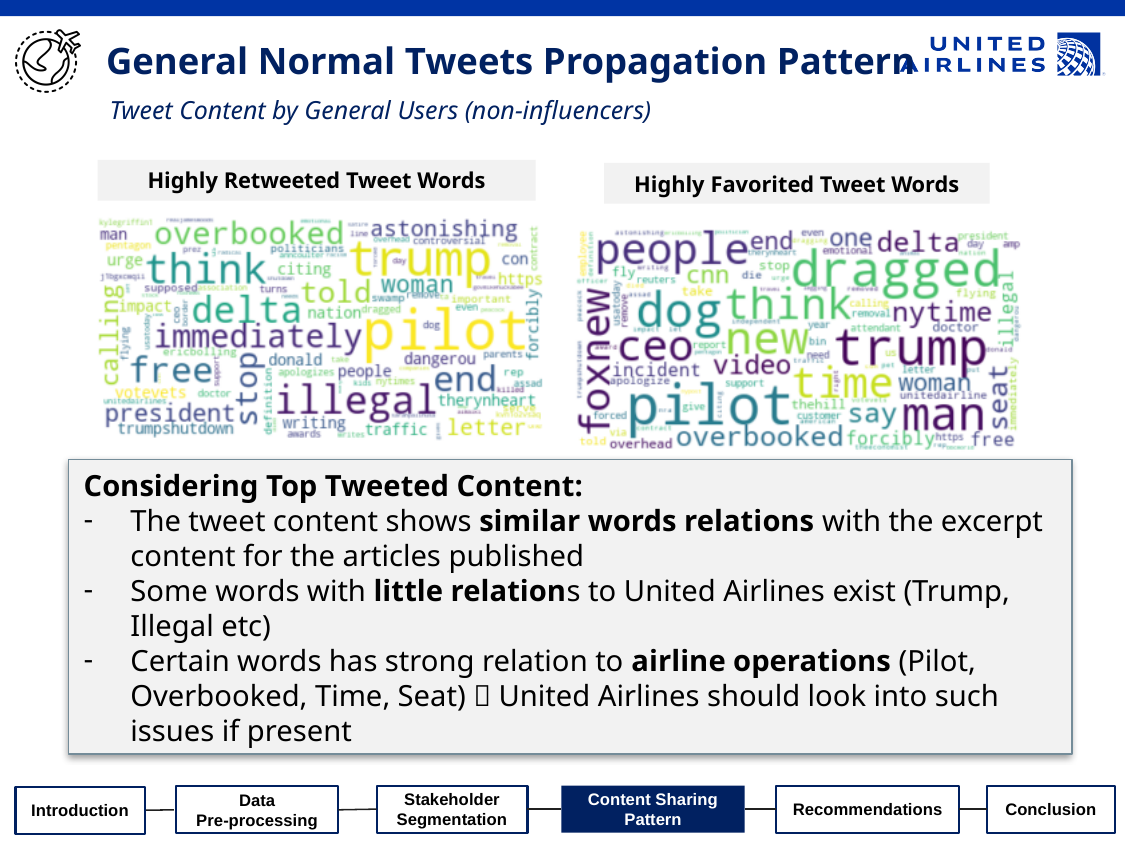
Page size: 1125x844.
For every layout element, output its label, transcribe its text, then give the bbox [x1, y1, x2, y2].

text_box General Normal Tweets Propagation Pattern [97, 24, 940, 102]
text_box Tweet Content by General Users (non-influencers) [94, 87, 1087, 133]
picture [875, 17, 1125, 99]
text_box Considering Top Tweeted Content: The tweet content shows similar words relations with the excerpt content for the articles published Some words with little relations to United Airlines exist (Trump, Illegal etc) Certain words has strong relation to airline operations (Pilot, Overbooked, Time, Seat)  United Airlines should look into such issues if present [68, 459, 1073, 755]
text_box Highly Favorited Tweet Words [604, 162, 990, 204]
picture [54, 203, 1047, 486]
text_box Highly Retweeted Tweet Words [97, 159, 536, 201]
picture [15, 28, 81, 94]
